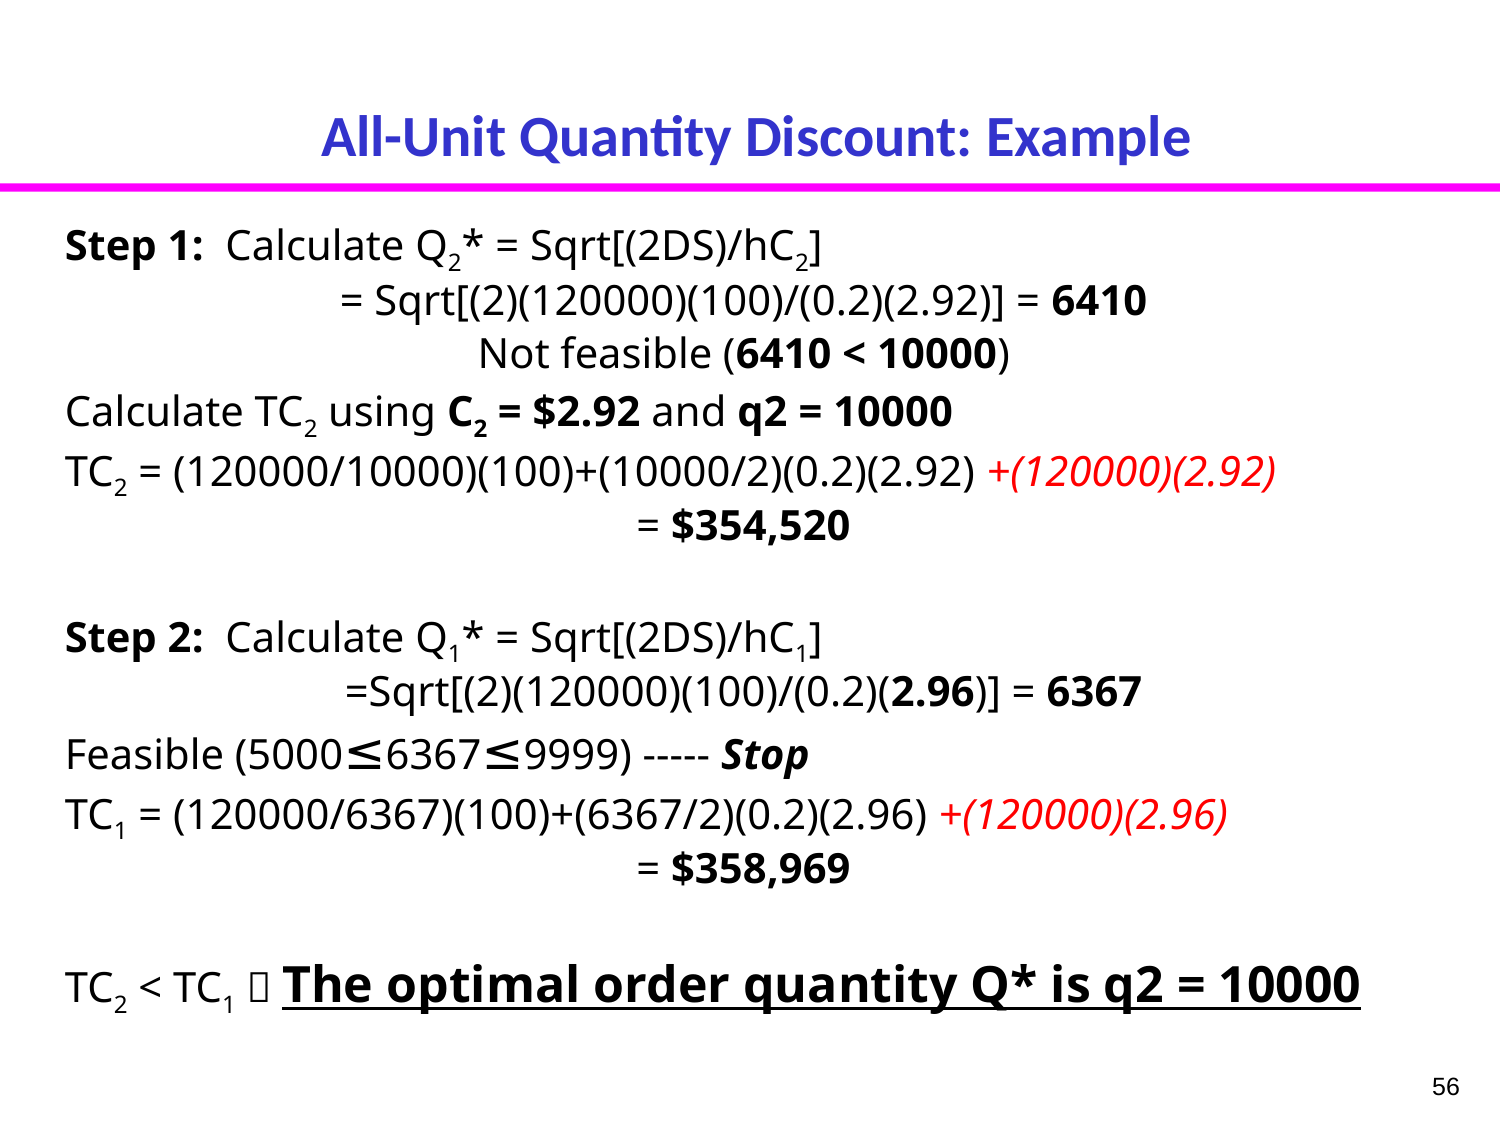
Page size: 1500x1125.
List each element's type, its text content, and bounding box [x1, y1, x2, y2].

title All-Unit Quantity Discount: Example [62, 62, 1450, 175]
list Step 1: Calculate Q2* = Sqrt[(2DS)/hC2] = Sqrt[(2)(120000)(100)/(0.2)(2.92)] = 6410 Not feasible (6410 < 10000) Calculate TC2 using C2 = $2.92 and q2 = 10000 TC2 = (120000/10000)(100)+(10000/2)(0.2)(2.92) +(120000)(2.92) = $354,520 Step 2: Calculate Q1* = Sqrt[(2DS)/hC1] =Sqrt[(2)(120000)(100)/(0.2)(2.96)] = 6367 Feasible (5000≤6367≤9999) ----- Stop TC1 = (120000/6367)(100)+(6367/2)(0.2)(2.96) +(120000)(2.96) = $358,969 TC2 < TC1  The optimal order quantity Q* is q2 = 10000 [50, 212, 1438, 1100]
slide_number 56 [1162, 1062, 1475, 1125]
